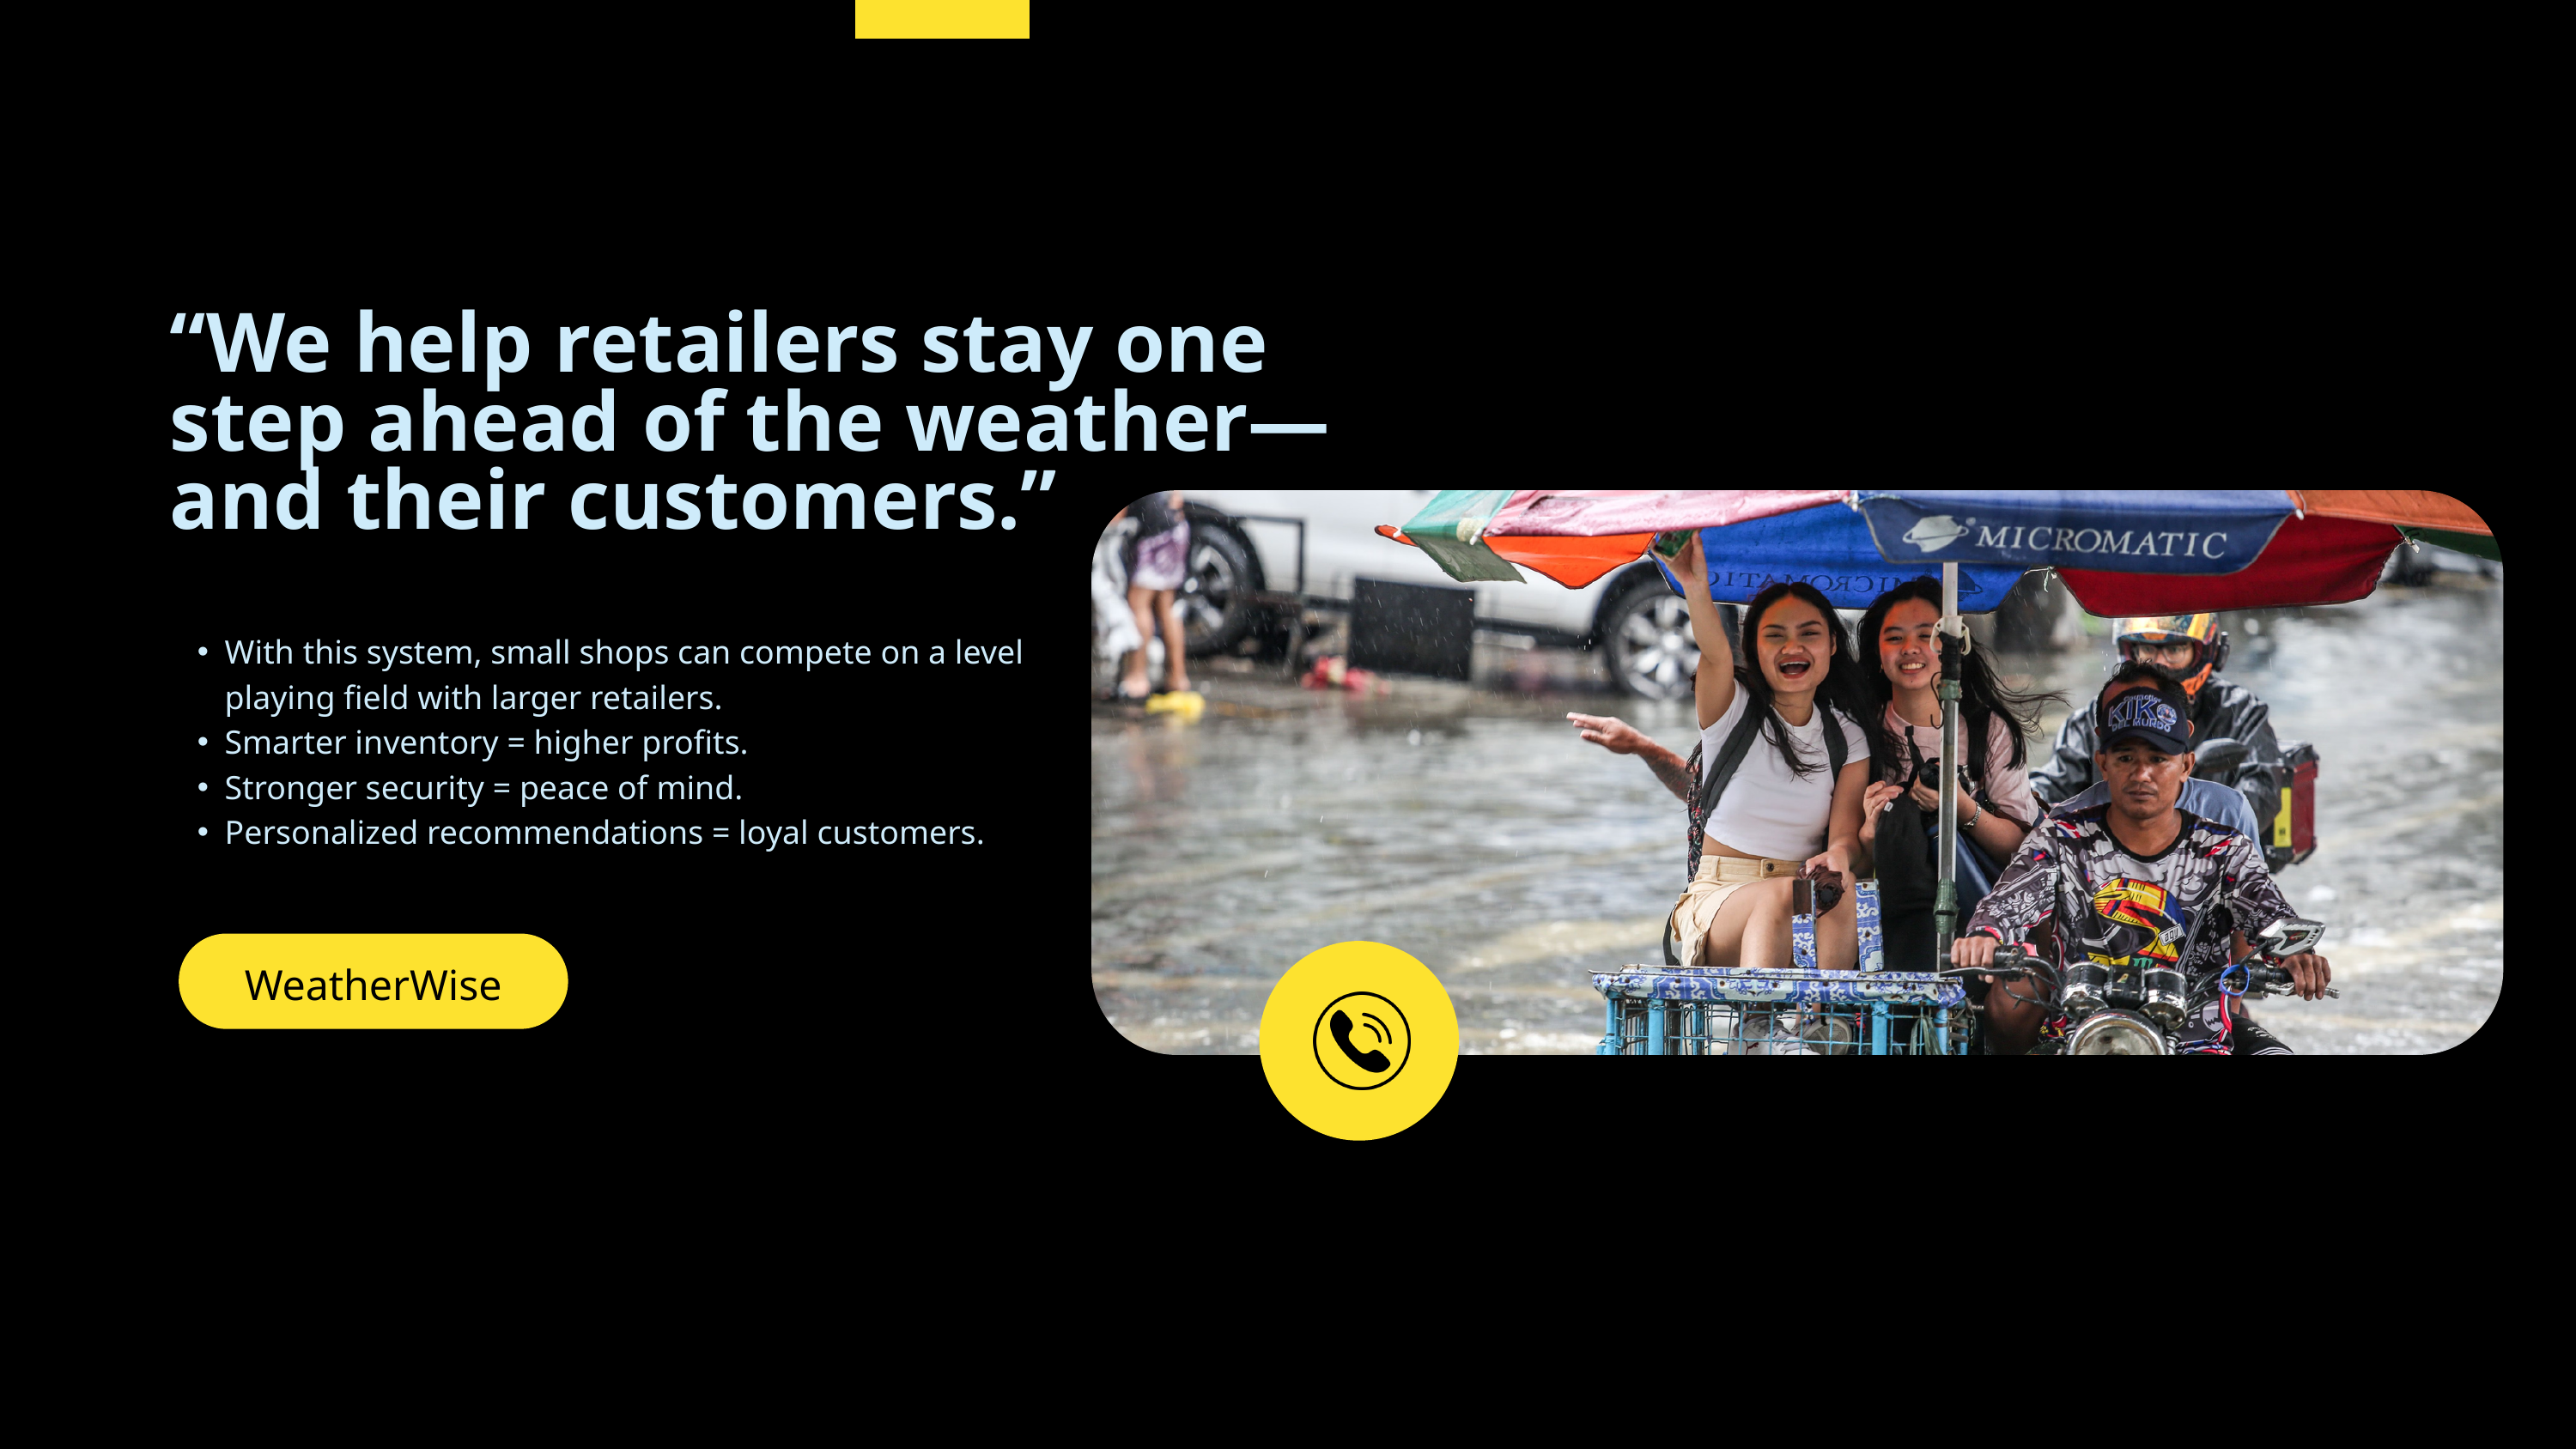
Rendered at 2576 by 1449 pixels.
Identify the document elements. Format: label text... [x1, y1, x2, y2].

text_box With this system, small shops can compete on a level playing field with larger retailers. Smarter inventory = higher profits. Stronger security = peace of mind. Personalized recommendations = loyal customers. [169, 625, 1087, 852]
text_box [854, 0, 1030, 39]
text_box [1259, 940, 1460, 1141]
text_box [178, 933, 568, 1029]
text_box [1091, 489, 2504, 1056]
text_box “We help retailers stay one step ahead of the weather—and their customers.” [169, 310, 1462, 546]
